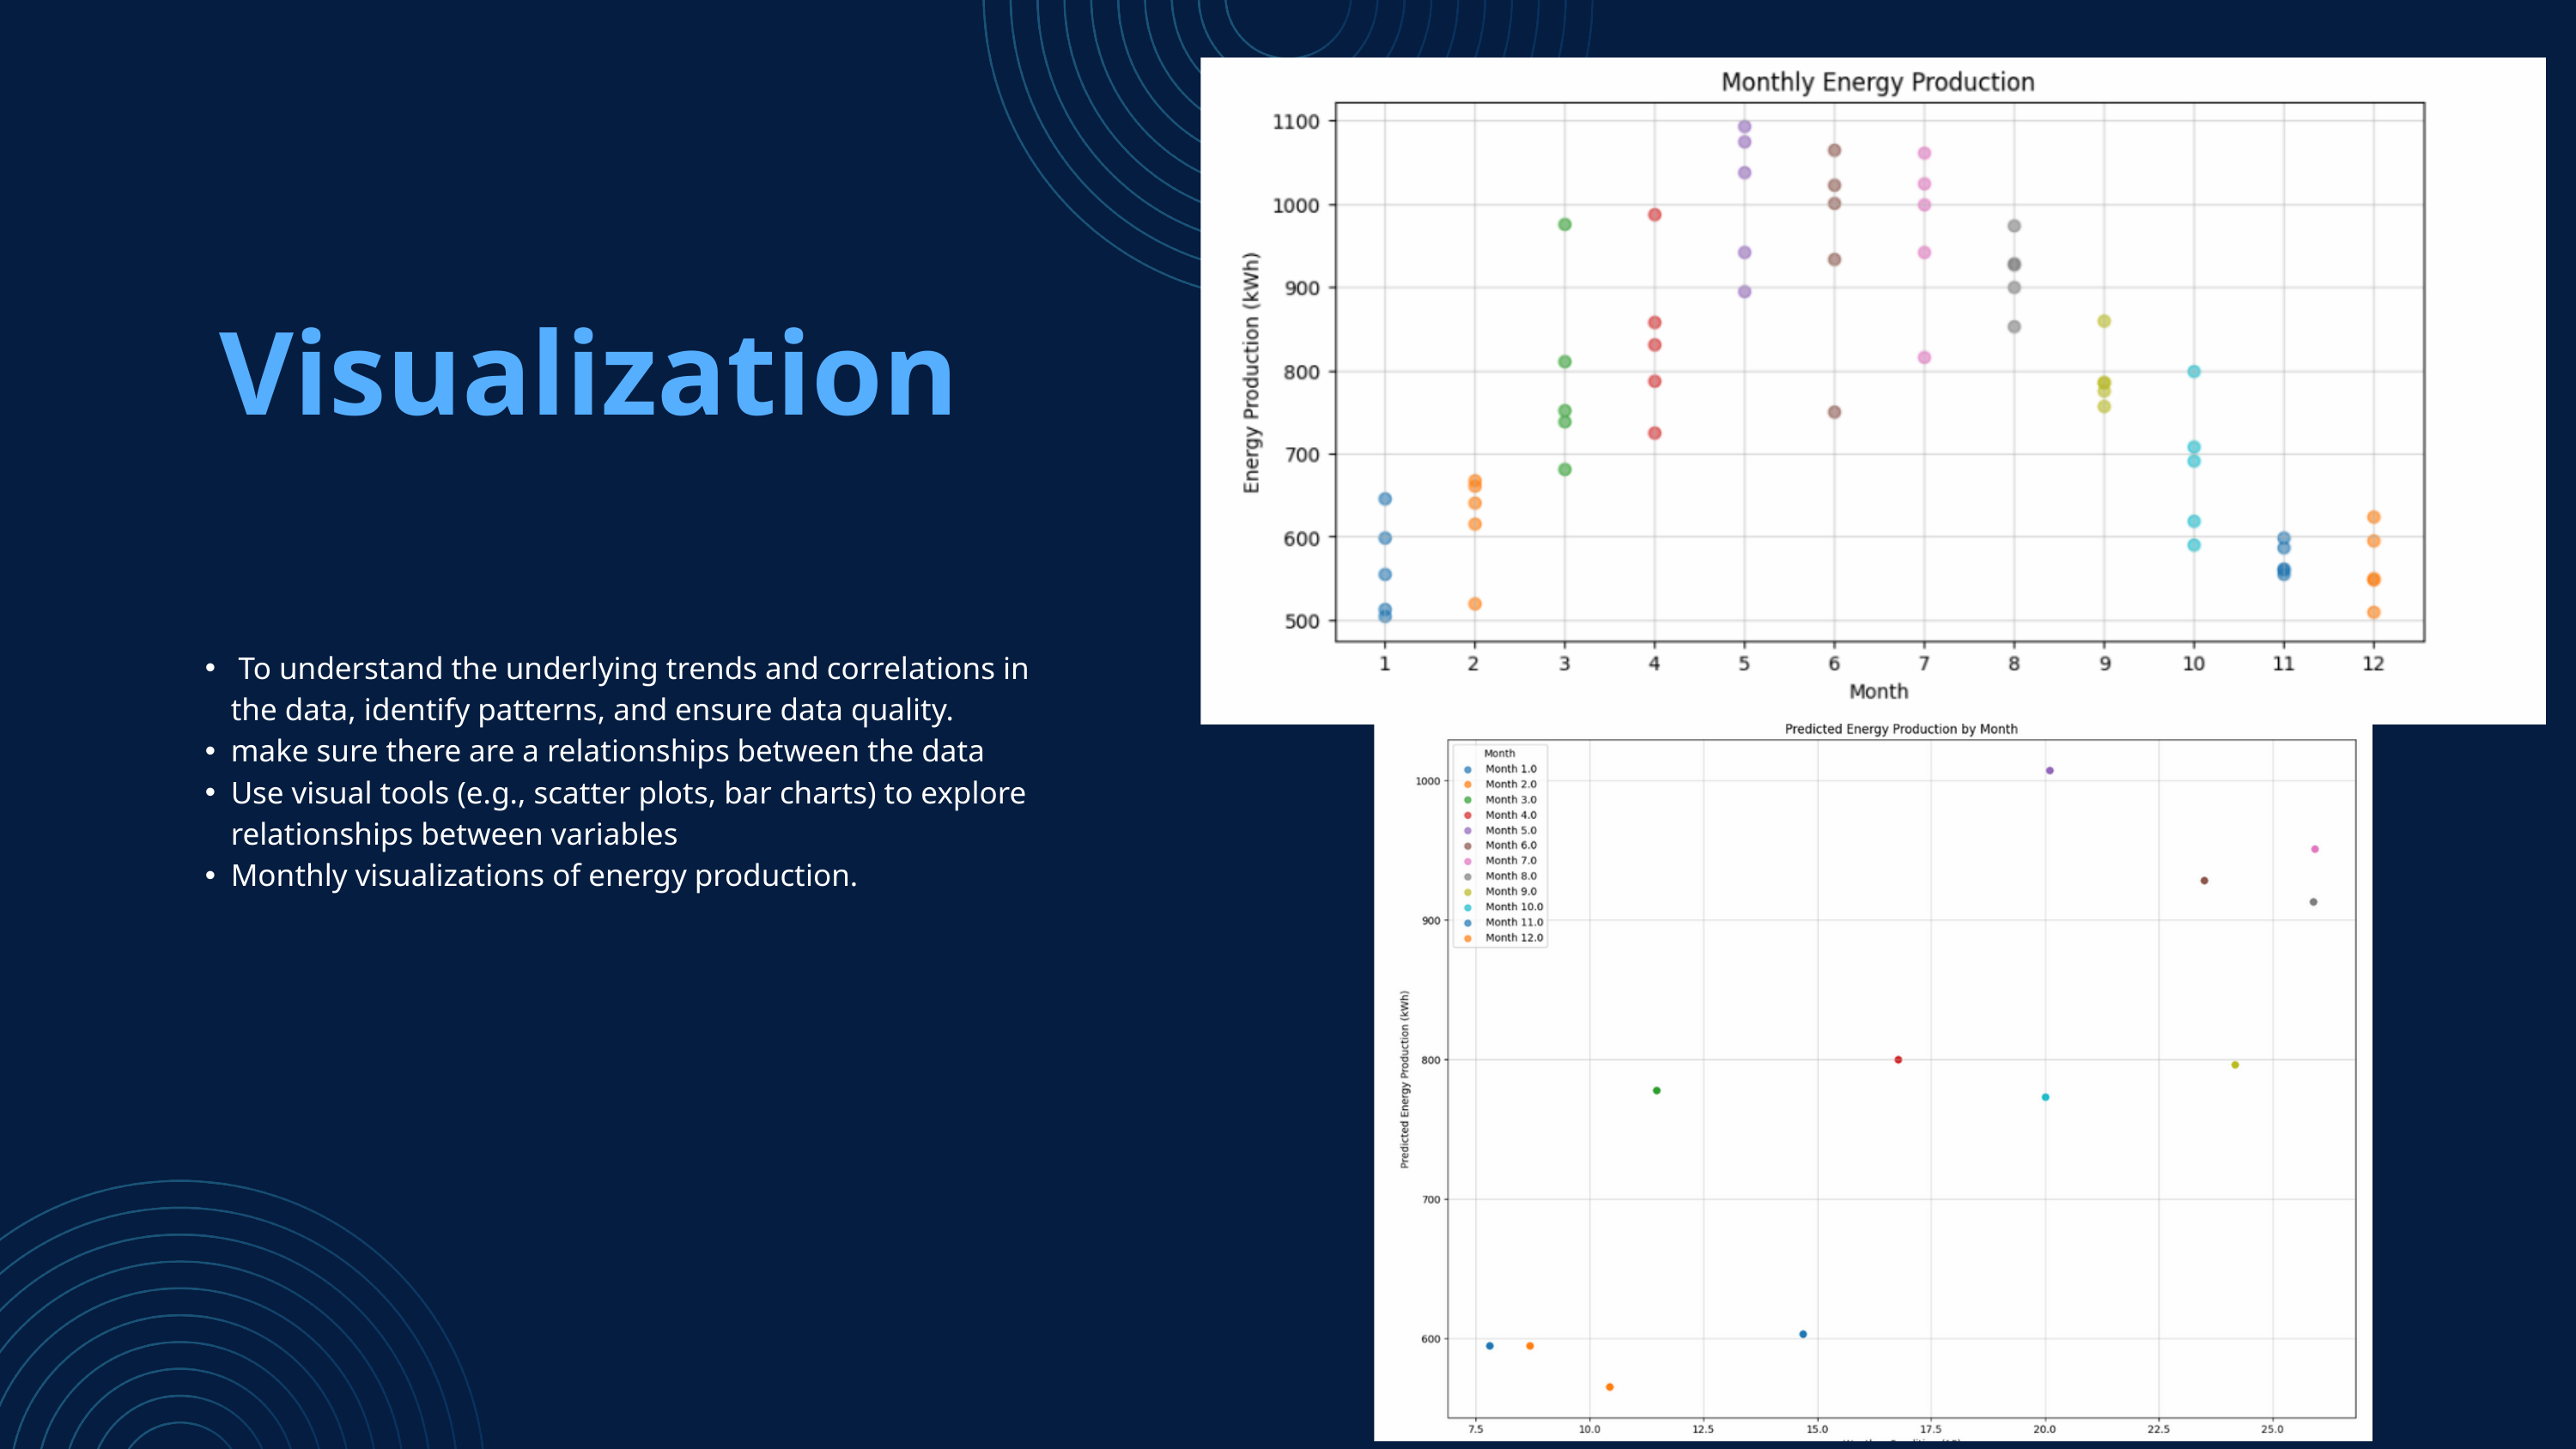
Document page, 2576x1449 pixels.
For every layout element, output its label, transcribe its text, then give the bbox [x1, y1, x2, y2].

text_box [1374, 724, 2372, 1441]
text_box Visualization [219, 300, 983, 438]
text_box [1200, 58, 2546, 724]
text_box [982, 0, 1594, 301]
text_box To understand the underlying trends and correlations in the data, identify patterns, and ensure data quality. make sure there are a relationships between the data Use visual tools (e.g., scatter plots, bar charts) to explore relationships between variables Monthly visualizations of energy production. [179, 644, 1061, 976]
text_box [0, 1179, 486, 1449]
